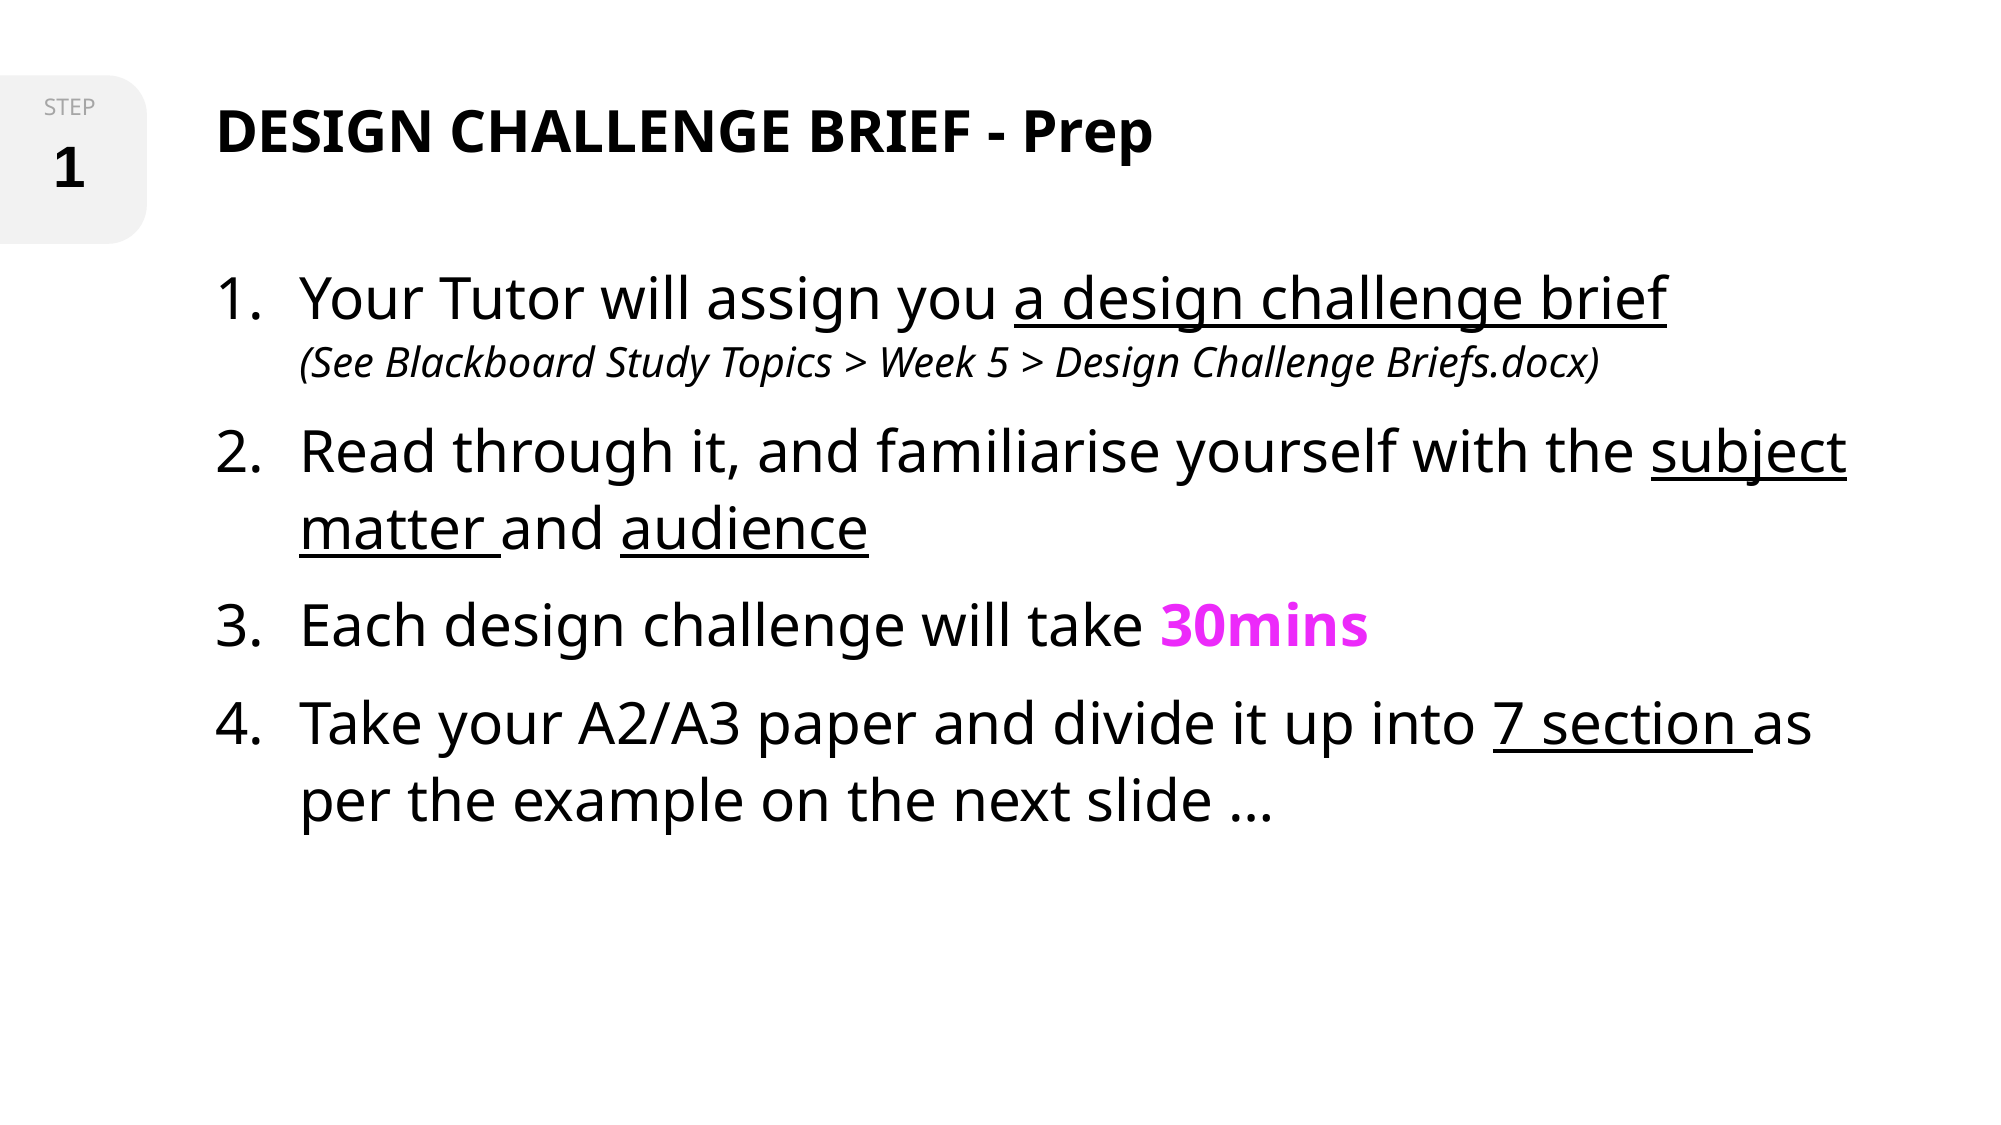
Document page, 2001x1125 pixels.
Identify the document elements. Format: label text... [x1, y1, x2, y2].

list DESIGN CHALLENGE BRIEF - Prep Your Tutor will assign you a design challenge brief (See Blackboard Study Topics > Week 5 > Design Challenge Briefs.docx) Read through it, and familiarise yourself with the subject matter and audience Each design challenge will take 30mins Take your A2/A3 paper and divide it up into 7 section as per the example on the next slide … [200, 79, 1863, 1014]
list 1 [18, 129, 121, 215]
